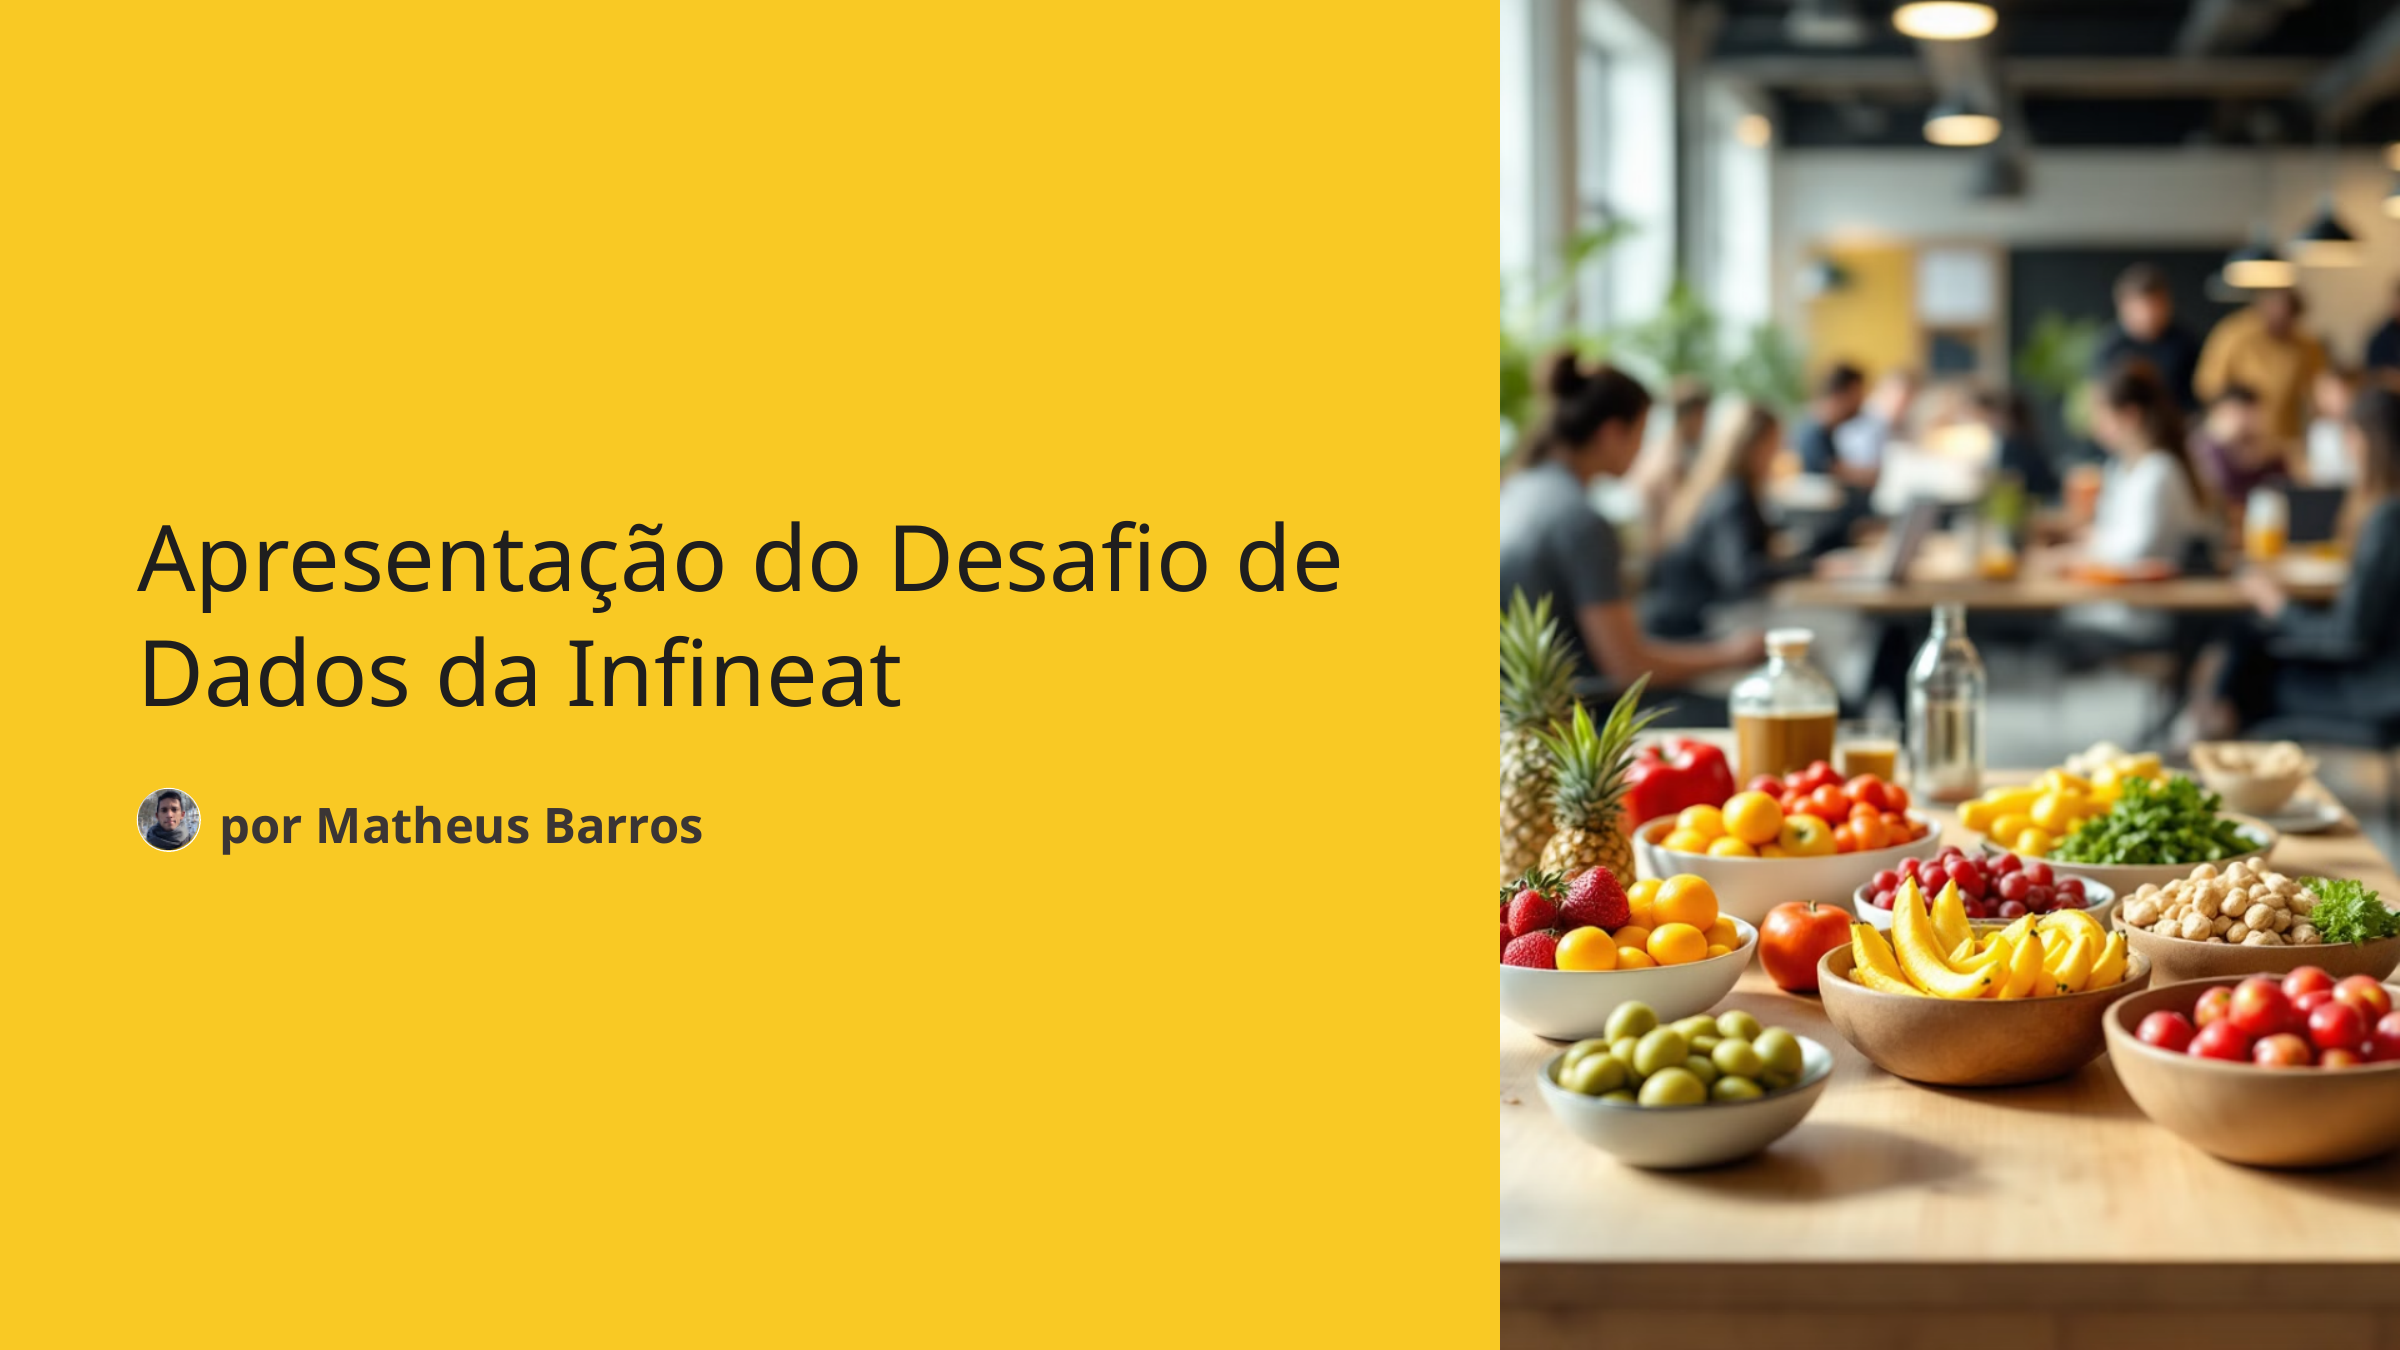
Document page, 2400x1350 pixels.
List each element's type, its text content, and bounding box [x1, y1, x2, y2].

text_box Apresentação do Desafio de Dados da Infineat [137, 495, 1363, 727]
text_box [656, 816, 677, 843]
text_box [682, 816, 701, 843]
picture [138, 789, 199, 851]
text_box por Matheus Barros [219, 785, 656, 855]
picture [1499, 0, 2400, 1350]
